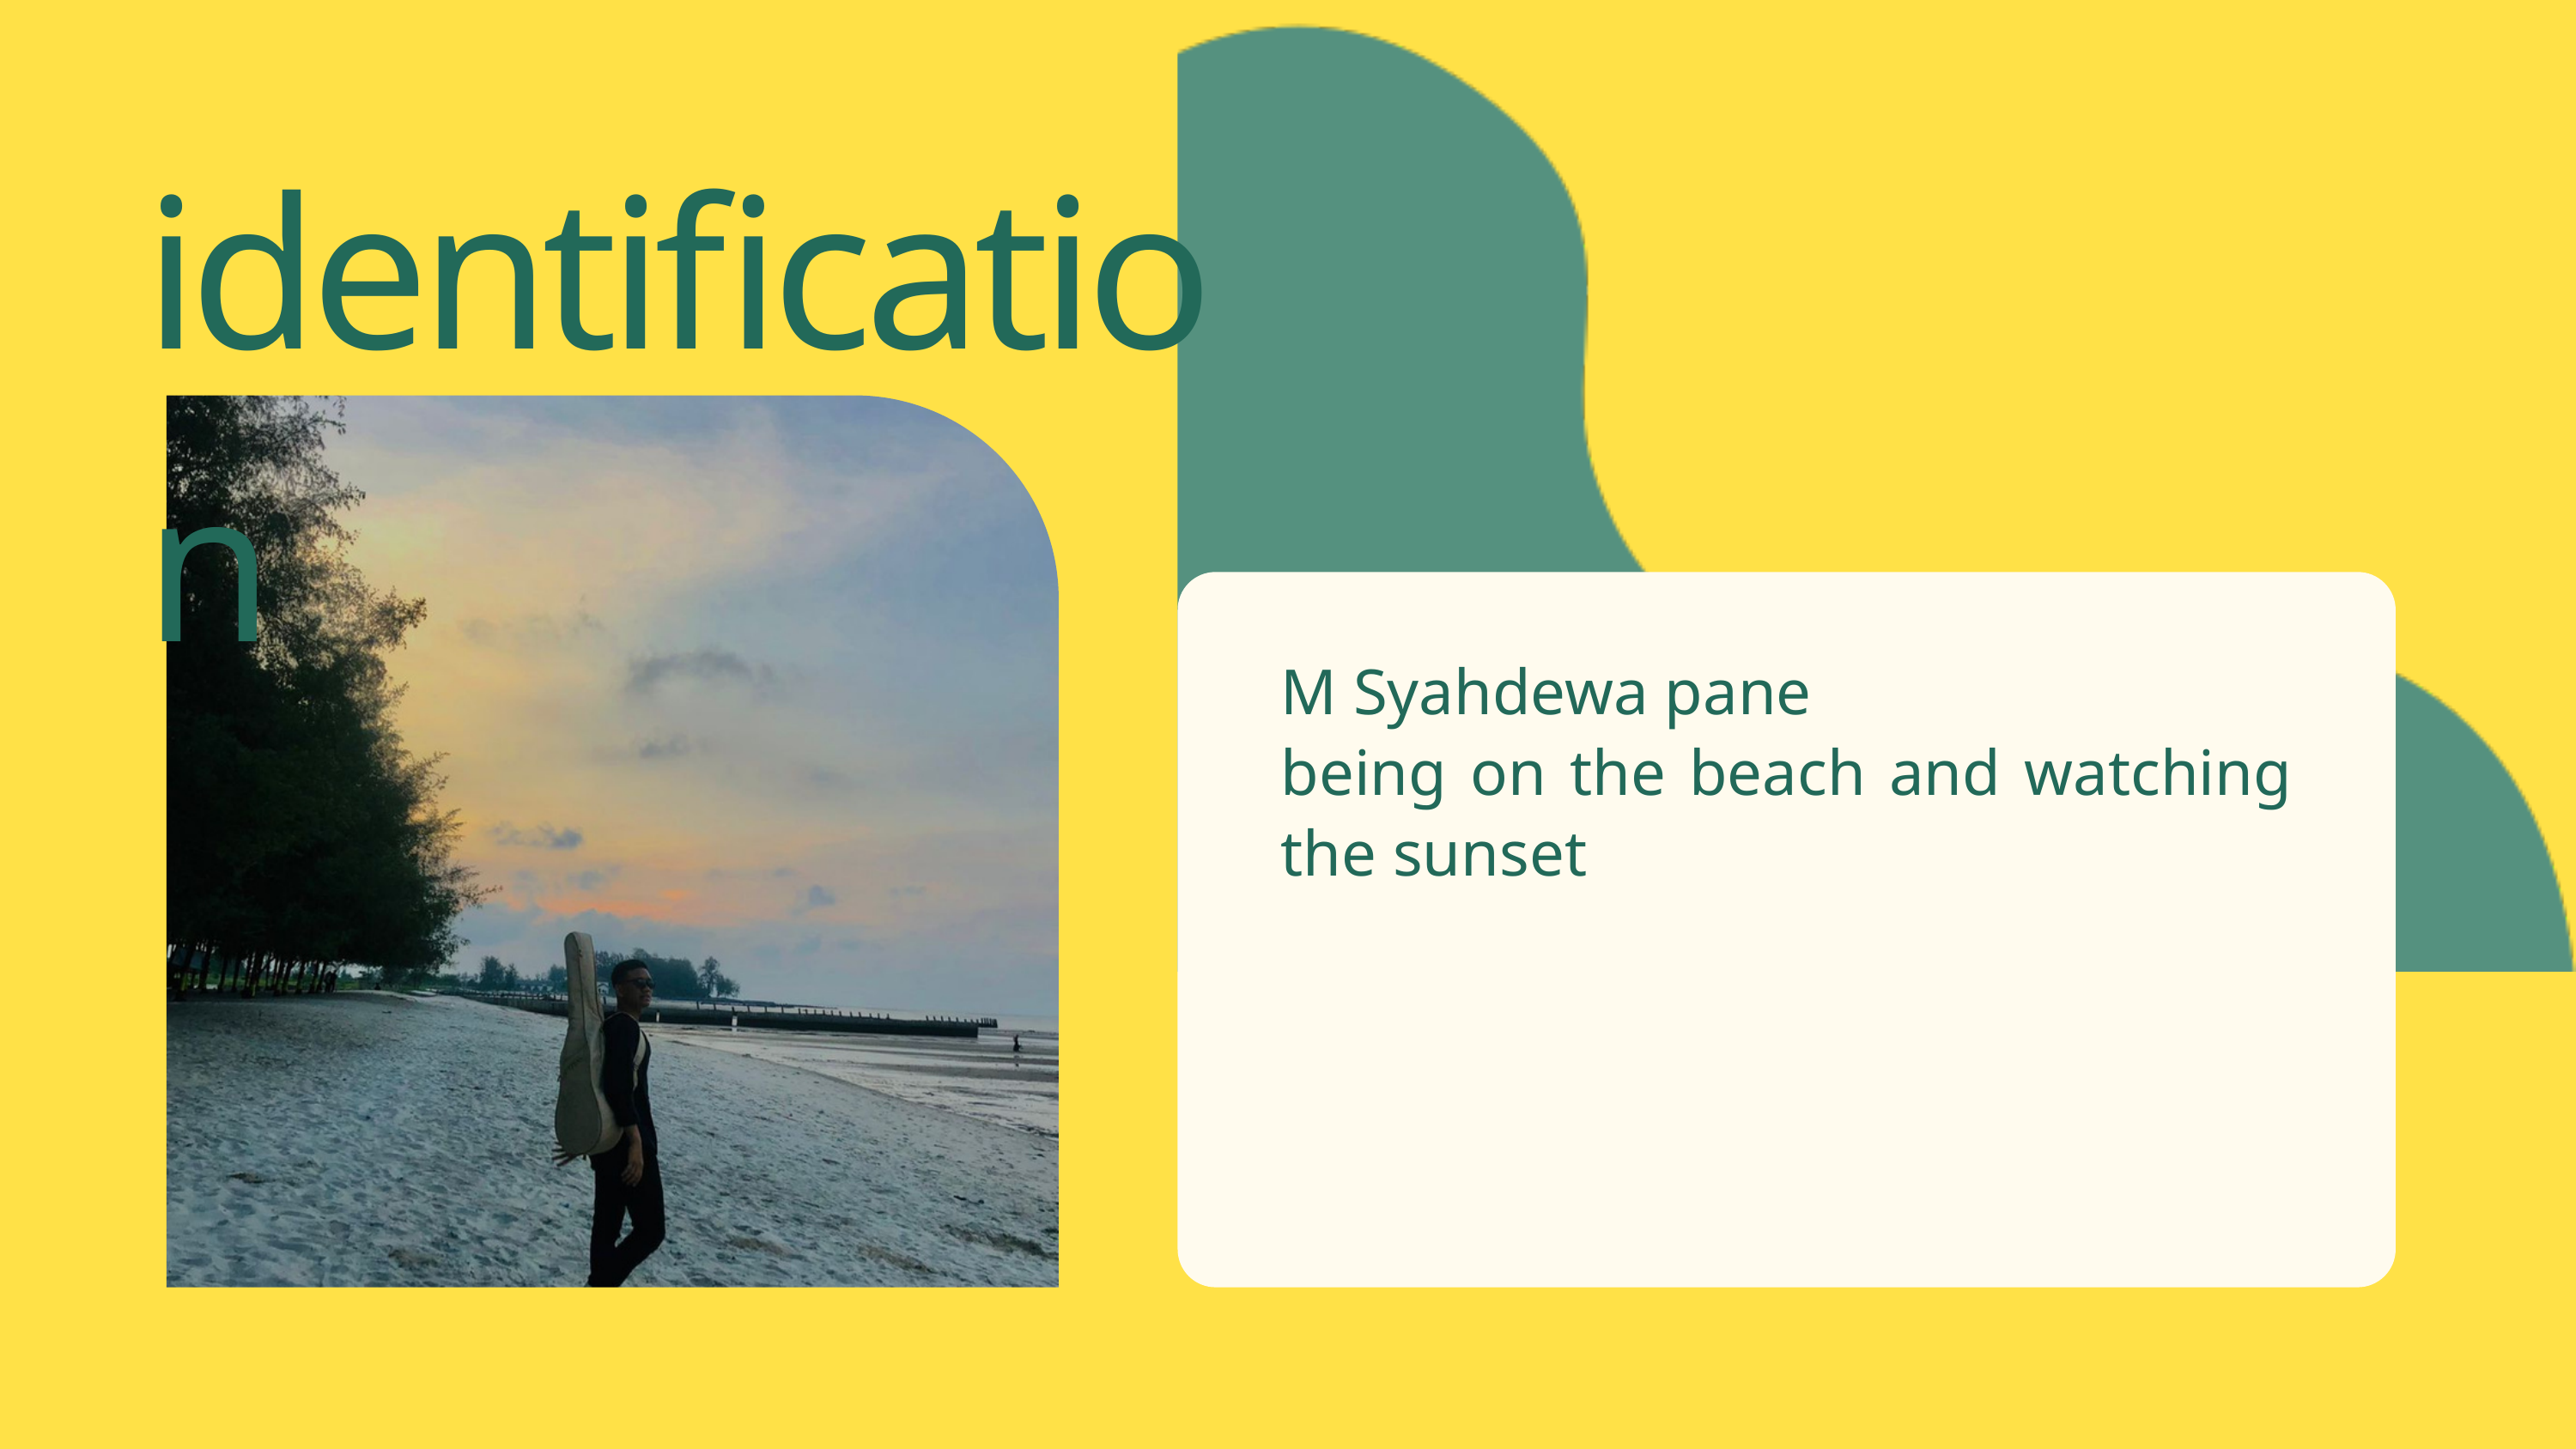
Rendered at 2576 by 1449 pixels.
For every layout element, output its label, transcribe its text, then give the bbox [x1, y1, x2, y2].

text_box identification [144, 97, 1238, 684]
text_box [166, 395, 1060, 1288]
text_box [1177, 572, 2397, 1288]
text_box [1177, 0, 2576, 972]
